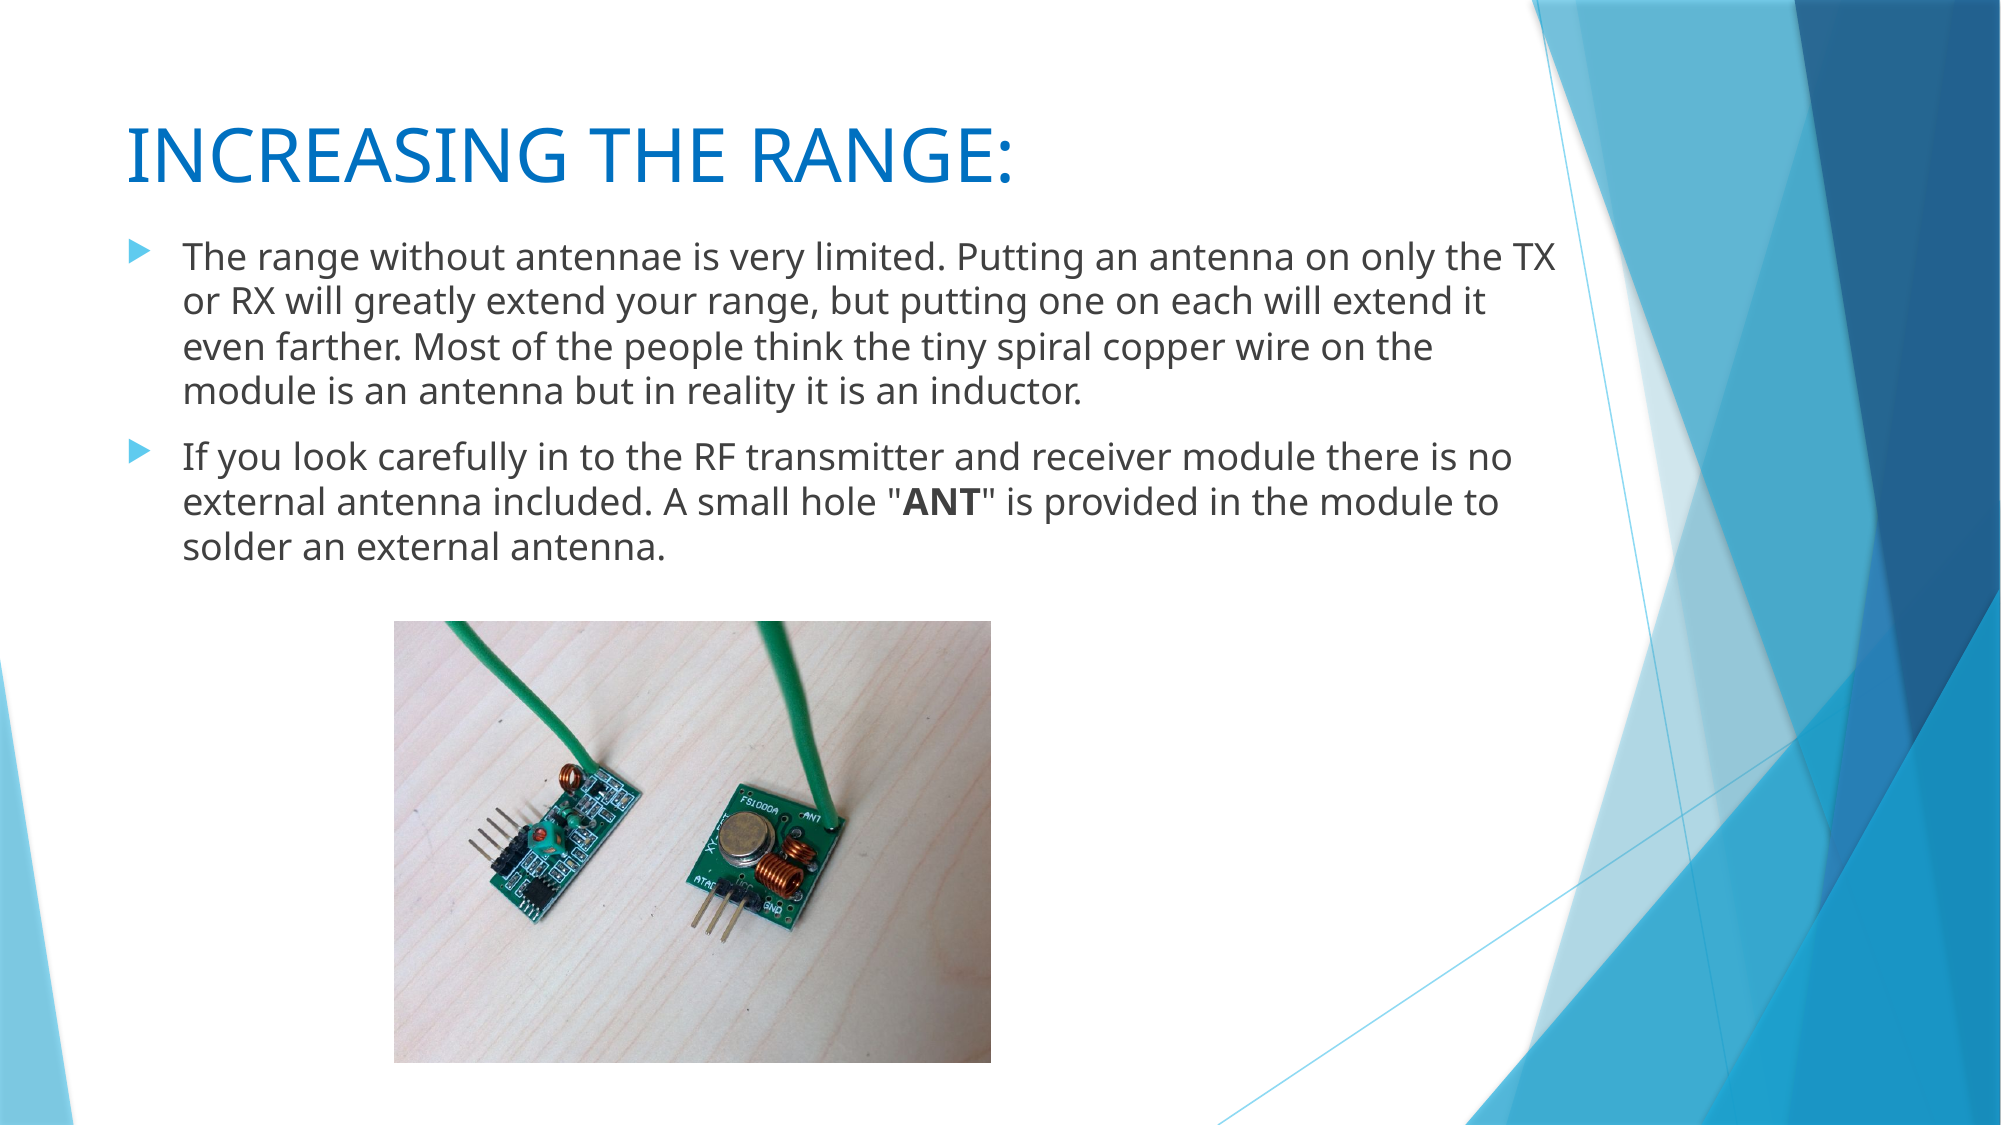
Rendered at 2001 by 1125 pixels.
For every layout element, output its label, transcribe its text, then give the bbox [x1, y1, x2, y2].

title INCREASING THE RANGE: [111, 99, 1522, 211]
picture [394, 621, 992, 1064]
list The range without antennae is very limited. Putting an antenna on only the TX or RX will greatly extend your range, but putting one on each will extend it even farther. Most of the people think the tiny spiral copper wire on the module is an antenna but in reality it is an inductor. If you look carefully in to the RF transmitter and receiver module there is no external antenna included. A small hole "ANT" is provided in the module to solder an external antenna. [111, 224, 1584, 1049]
